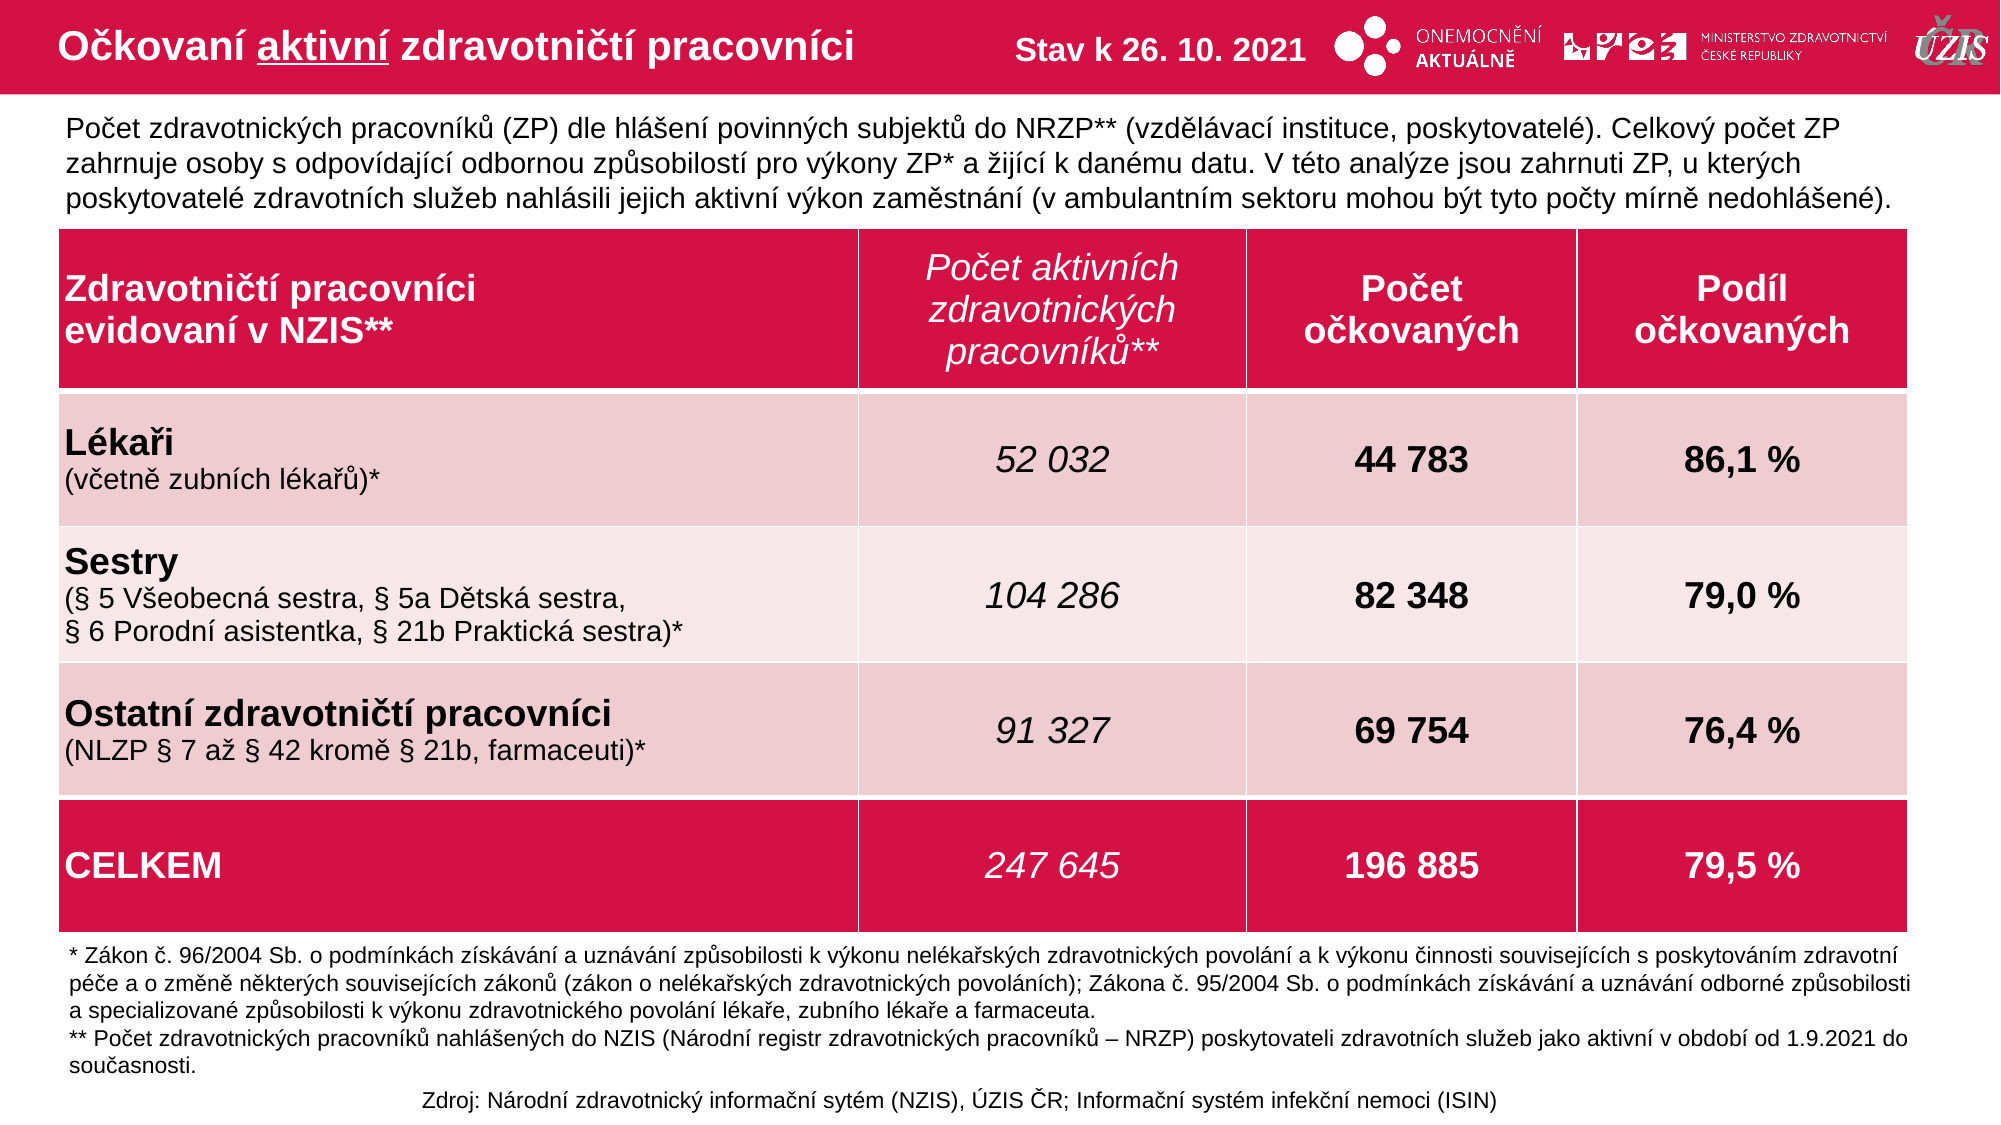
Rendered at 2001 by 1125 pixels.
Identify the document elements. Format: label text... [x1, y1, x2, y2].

table_cell 91 327 [859, 663, 1246, 795]
table_cell 104 286 [859, 527, 1246, 661]
table_cell 79,5 % [1578, 800, 1907, 932]
table_cell 69 754 [1247, 663, 1576, 795]
table_header Podíl očkovaných [1578, 229, 1907, 388]
table_header Počet aktivních zdravotnických pracovníků** [859, 229, 1246, 388]
table_cell 52 032 [859, 394, 1246, 526]
table_cell 196 885 [1247, 800, 1576, 932]
text_box Zdroj: Národní zdravotnický informační sytém (NZIS), ÚZIS ČR; Informační systém infekční nemoci (ISIN) [284, 1078, 1643, 1121]
text_box Počet zdravotnických pracovníků (ZP) dle hlášení povinných subjektů do NRZP** (vzdělávací instituce, poskytovatelé). Celkový počet ZP zahrnuje osoby s odpovídající odbornou způsobilostí pro výkony ZP* a žijící k danému datu. V této analýze jsou zahrnuti ZP, u kterých poskytovatelé zdravotních služeb nahlásili jejich aktivní výkon zaměstnání (v ambulantním sektoru mohou být tyto počty mírně nedohlášené). [50, 101, 1948, 222]
picture [1334, 16, 1542, 76]
table_cell Ostatní zdravotničtí pracovníci (NLZP § 7 až § 42 kromě § 21b, farmaceuti)* [59, 663, 858, 795]
table_cell 247 645 [859, 800, 1246, 932]
picture [1563, 31, 1888, 60]
title Očkovaní aktivní zdravotničtí pracovníci [42, 0, 1262, 95]
text_box * Zákon č. 96/2004 Sb. o podmínkách získávání a uznávání způsobilosti k výkonu nelékařských zdravotnických povolání a k výkonu činnosti souvisejících s poskytováním zdravotní péče a o změně některých souvisejících zákonů (zákon o nelékařských zdravotnických povoláních); Zákona č. 95/2004 Sb. o podmínkách získávání a uznávání odborné způsobilosti a specializované způsobilosti k výkonu zdravotnického povolání lékaře, zubního lékaře a farmaceuta. ** Počet zdravotnických pracovníků nahlášených do NZIS (Národní registr zdravotnických pracovníků – NRZP) poskytovateli zdravotních služeb jako aktivní v období od 1.9.2021 do současnosti. [54, 933, 1934, 1086]
table_cell 79,0 % [1578, 527, 1907, 661]
table_cell CELKEM [59, 800, 858, 932]
table_cell Lékaři (včetně zubních lékařů)* [59, 394, 858, 526]
picture [1915, 15, 1989, 66]
text_box Stav k 26. 10. 2021 [999, 20, 1330, 76]
table_cell Sestry (§ 5 Všeobecná sestra, § 5a Dětská sestra, § 6 Porodní asistentka, § 21b Praktická sestra)* [59, 527, 858, 661]
table_header Zdravotničtí pracovníci evidovaní v NZIS** [59, 229, 858, 388]
table_header Počet očkovaných [1247, 229, 1576, 388]
table_cell 44 783 [1247, 394, 1576, 526]
table_cell 86,1 % [1578, 394, 1907, 526]
table_cell 76,4 % [1578, 663, 1907, 795]
table_cell 82 348 [1247, 527, 1576, 661]
